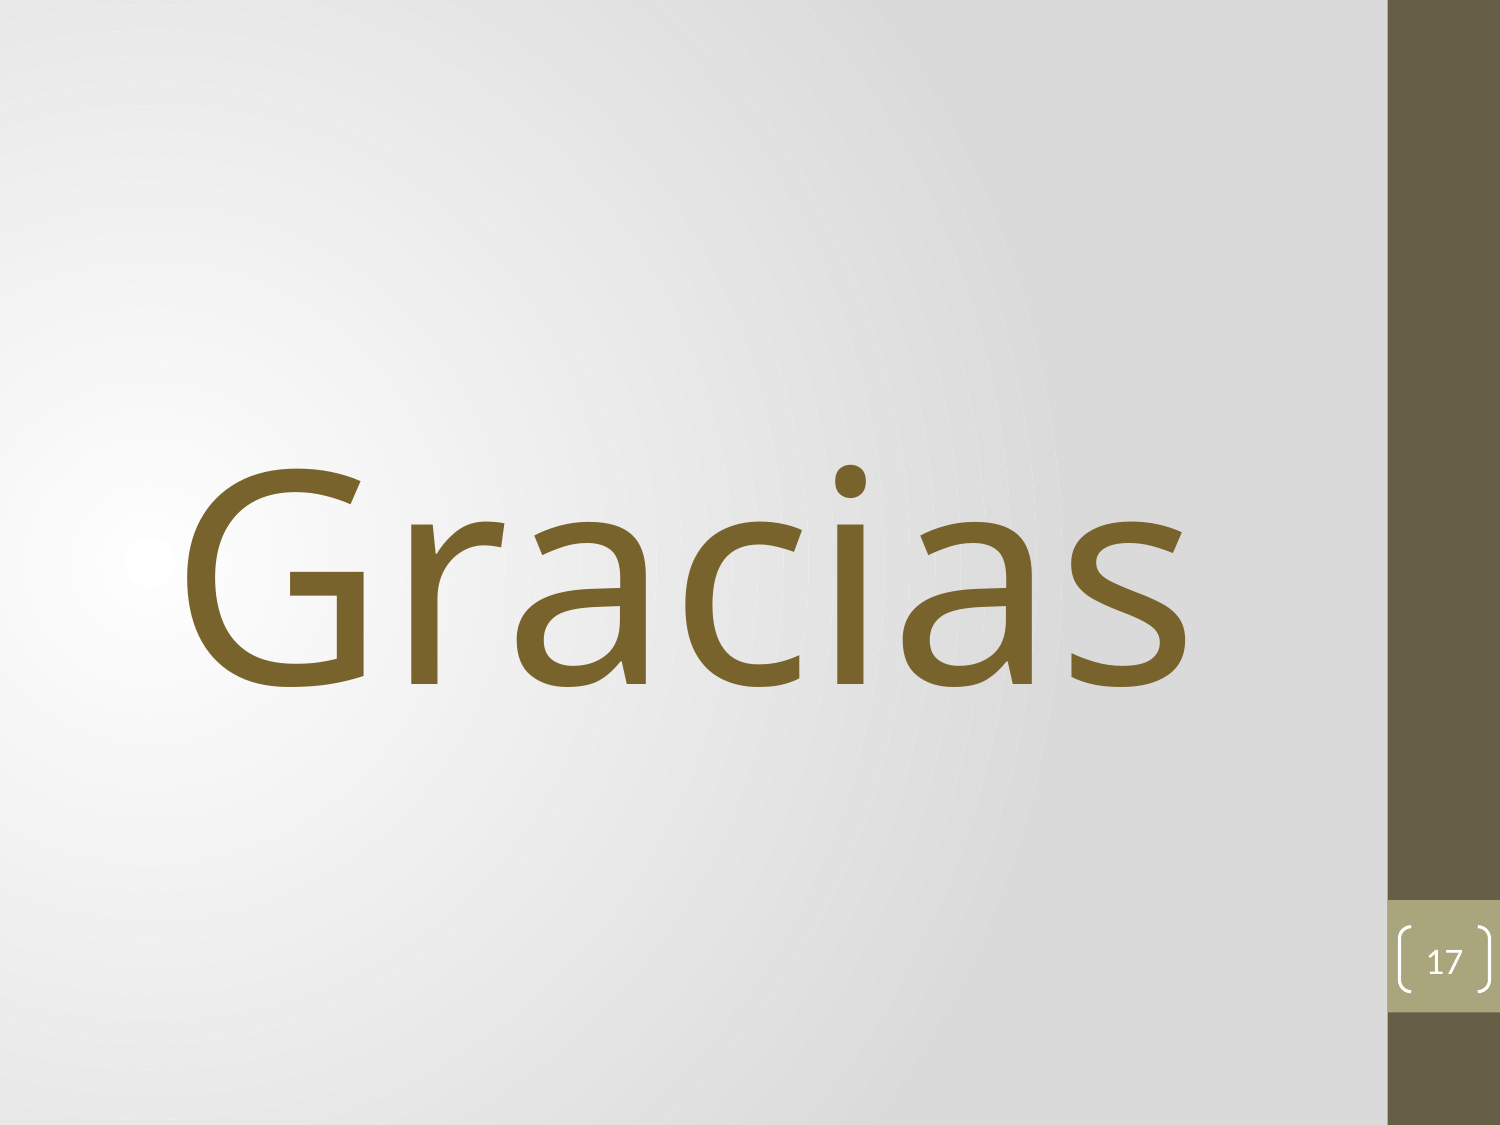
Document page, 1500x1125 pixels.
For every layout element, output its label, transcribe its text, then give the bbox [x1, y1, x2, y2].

text_box Gracias [76, 373, 1306, 752]
slide_number 17 [1397, 925, 1492, 994]
